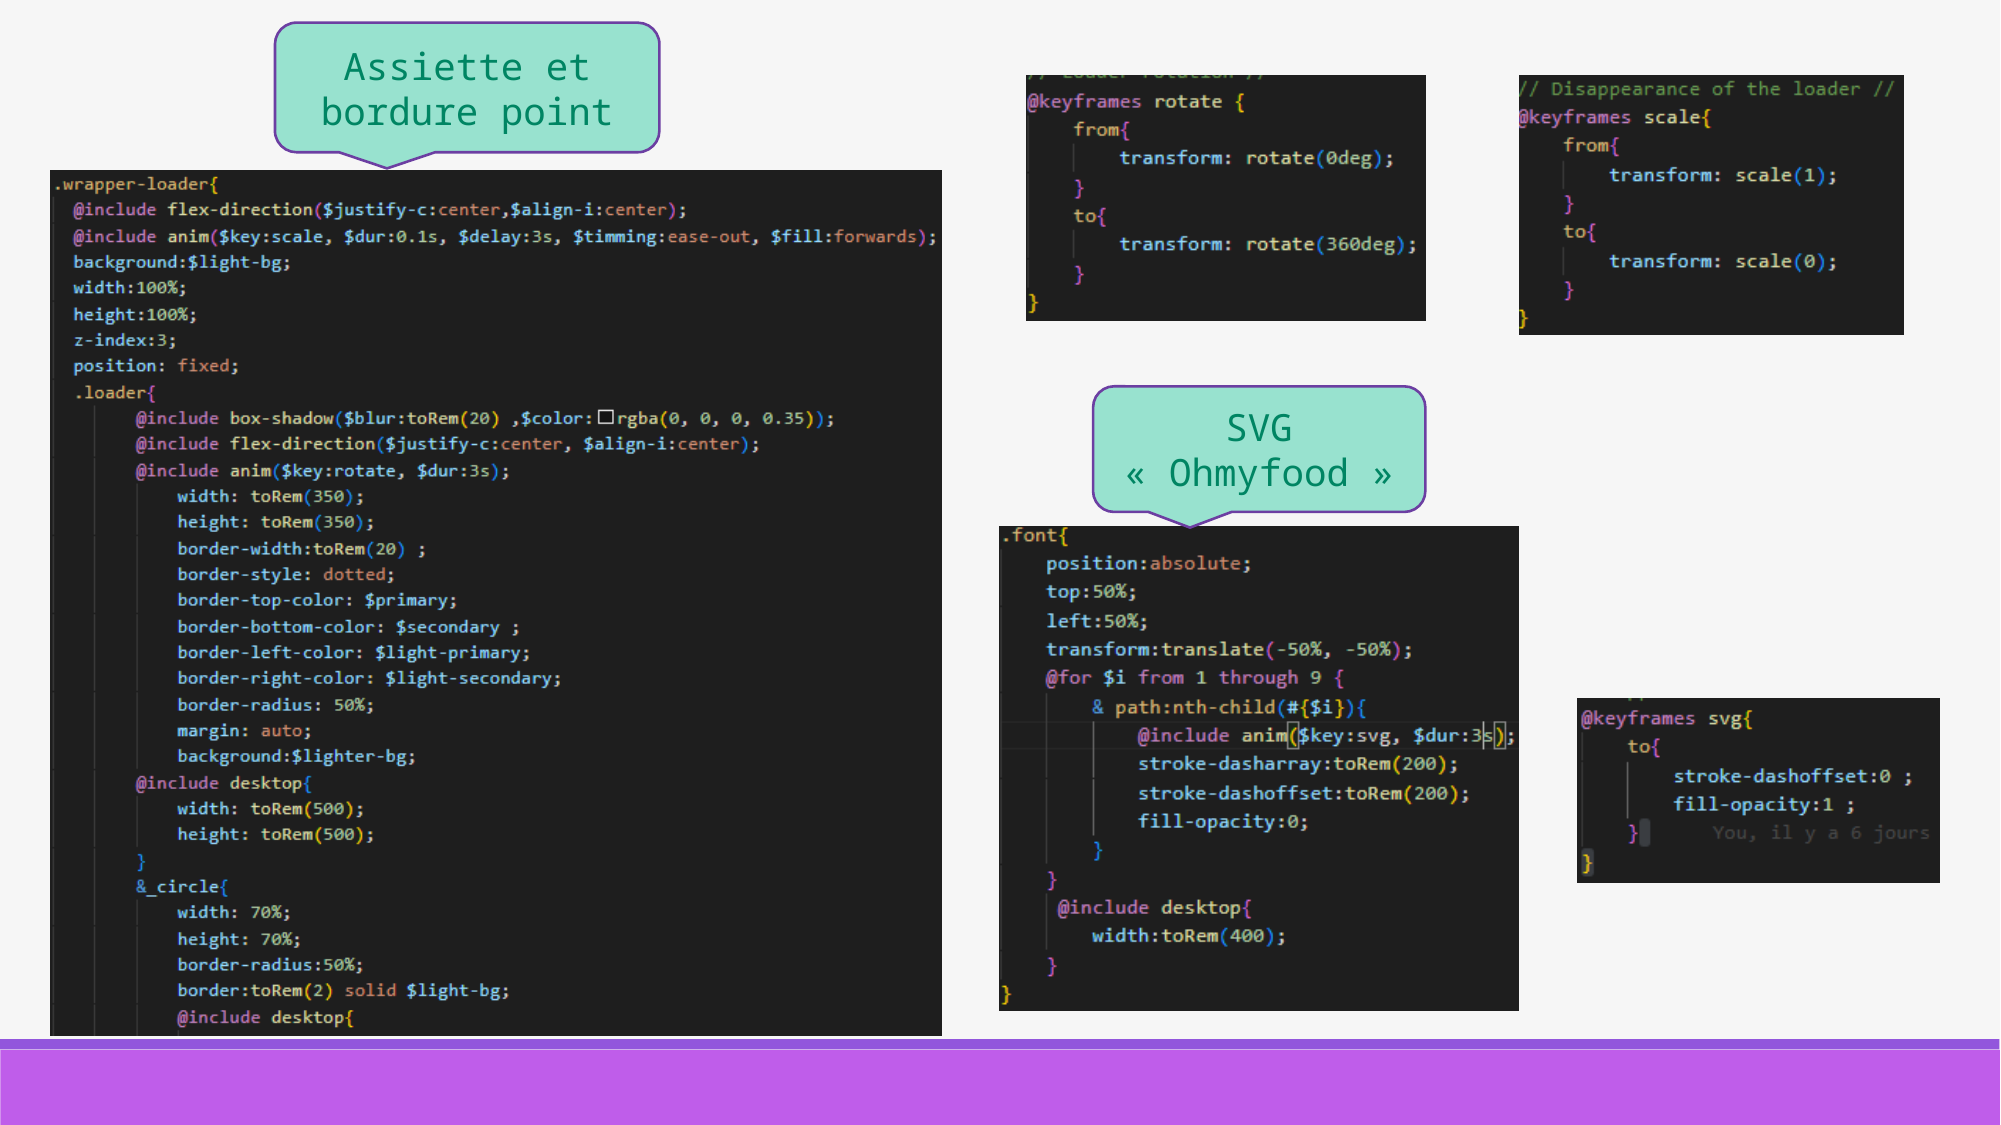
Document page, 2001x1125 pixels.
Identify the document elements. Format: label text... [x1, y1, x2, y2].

picture [1518, 74, 1904, 336]
picture [1576, 697, 1941, 883]
text_box SVG « Ohmyfood » [1091, 384, 1427, 522]
text_box Assiette et bordure point [273, 21, 661, 167]
picture [999, 525, 1520, 1011]
picture [50, 170, 942, 1037]
picture [1026, 74, 1426, 322]
